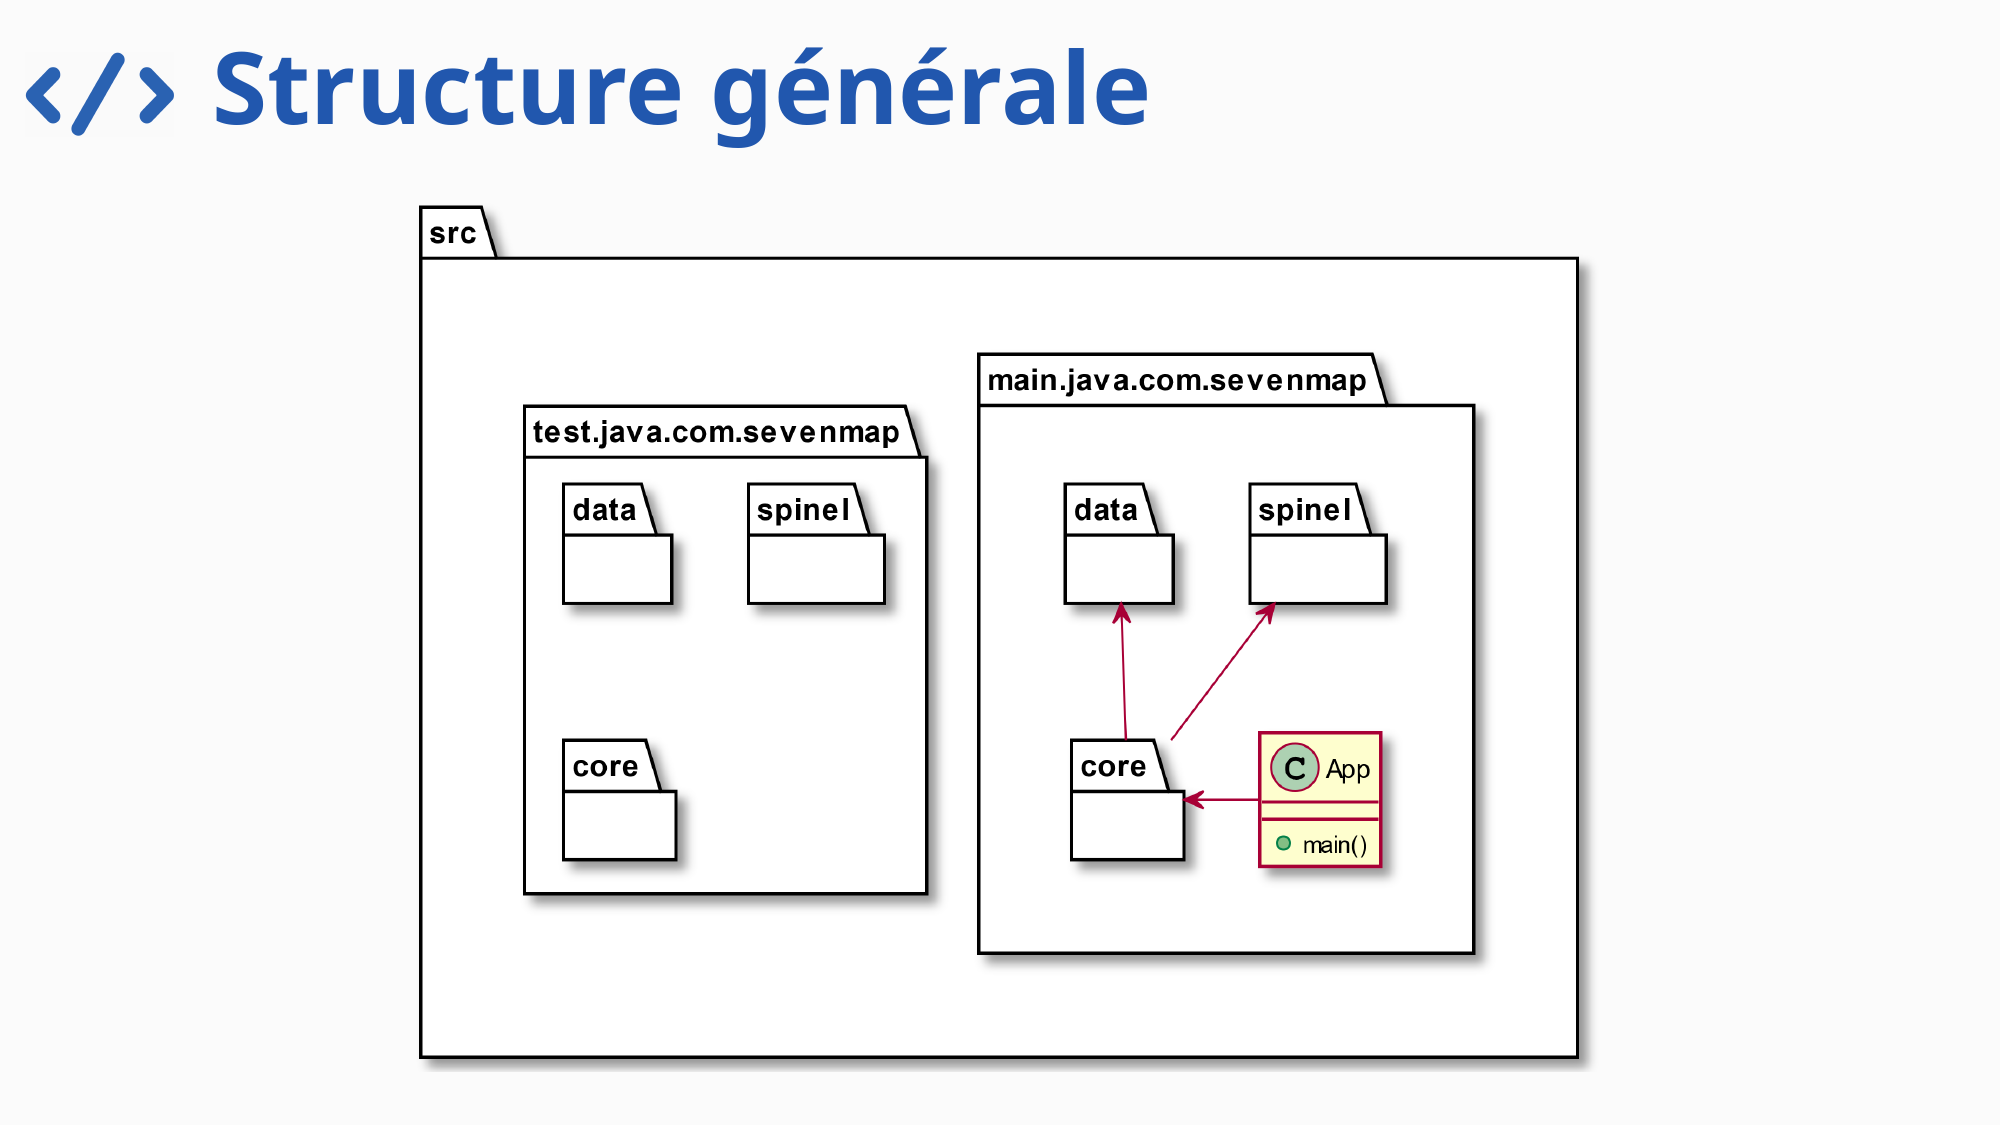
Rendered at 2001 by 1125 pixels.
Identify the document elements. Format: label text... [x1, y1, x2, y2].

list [386, 194, 1614, 1072]
picture [25, 51, 174, 137]
text_box Structure générale [197, 0, 2000, 185]
